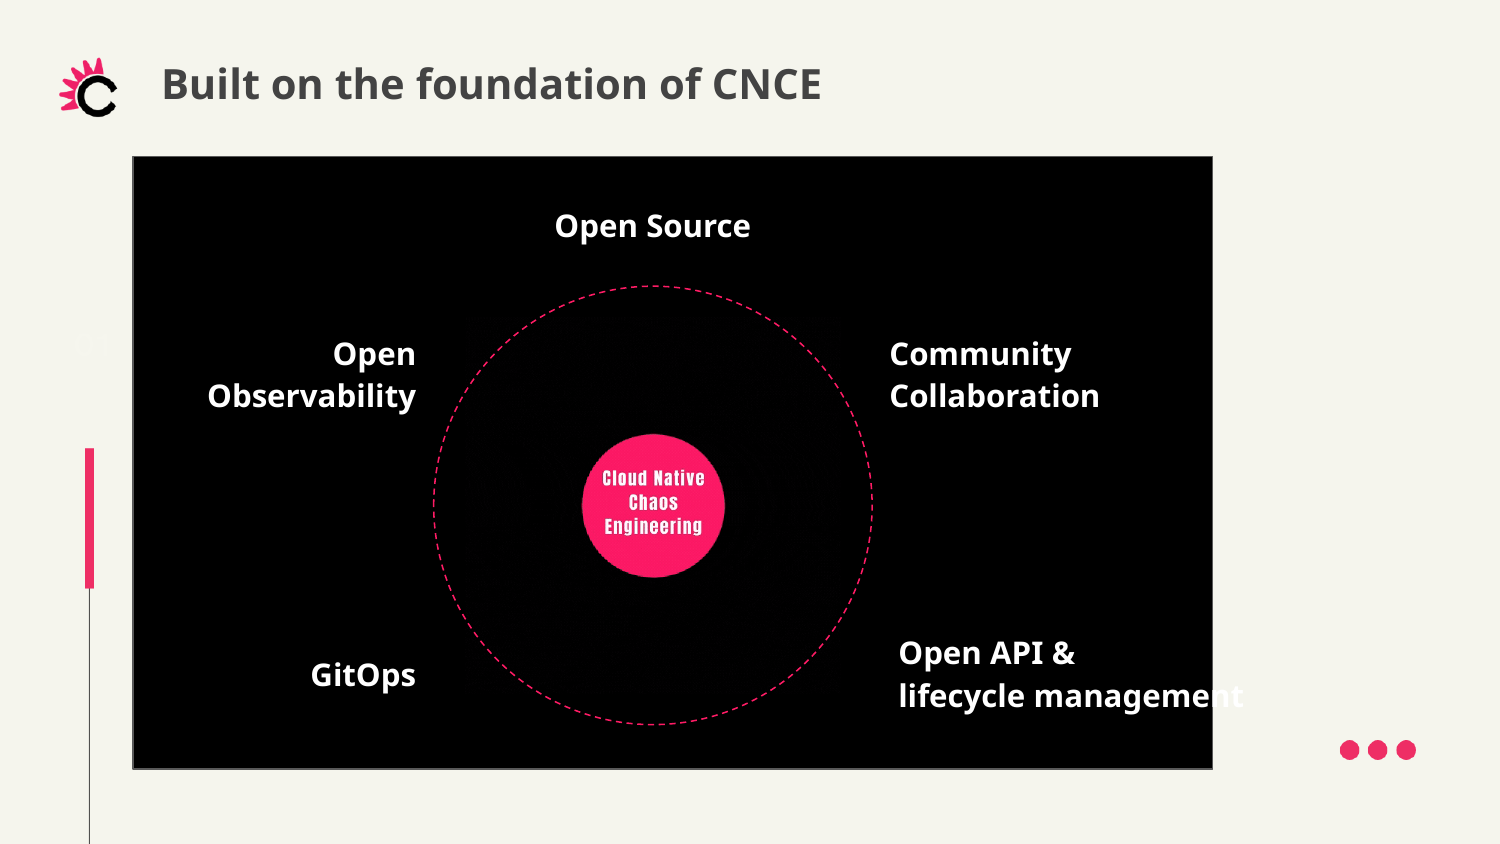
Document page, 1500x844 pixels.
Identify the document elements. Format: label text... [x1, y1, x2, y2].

text_box [846, 401, 873, 610]
text_box [132, 156, 1213, 770]
text_box GitOps [59, 634, 432, 708]
picture [0, 0, 1500, 844]
text_box Open API & lifecycle management [883, 612, 1322, 729]
text_box [555, 702, 750, 725]
text_box [433, 403, 459, 608]
text_box Open Source [466, 185, 839, 259]
text_box Community Collaboration [874, 313, 1247, 430]
text_box [544, 286, 762, 315]
text_box Built on the foundation of CNCE [145, 42, 1023, 123]
text_box Open Observability [59, 313, 432, 430]
